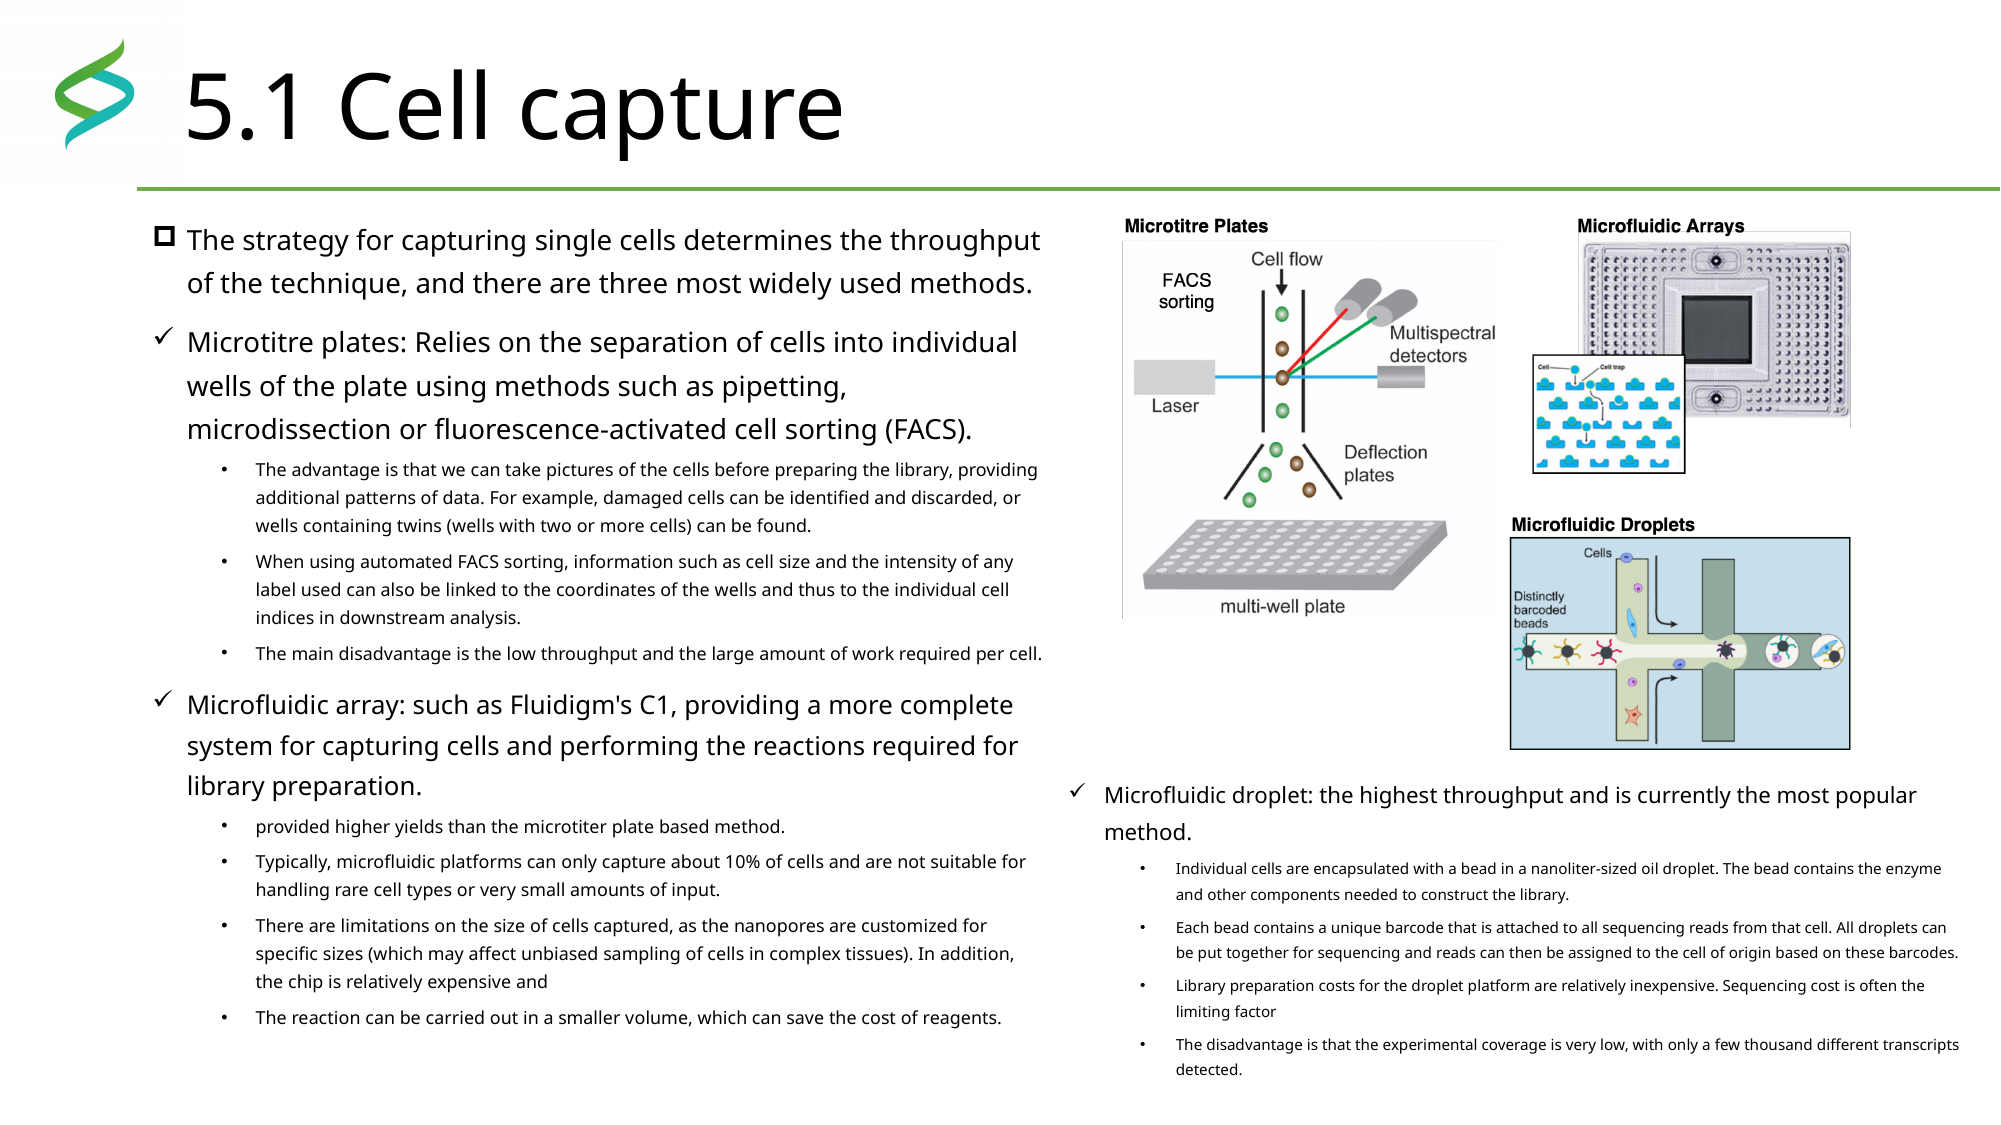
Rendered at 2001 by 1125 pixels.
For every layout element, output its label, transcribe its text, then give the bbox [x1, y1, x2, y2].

picture [0, 0, 189, 189]
text_box Microfluidic droplet: the highest throughput and is currently the most popular method. Individual cells are encapsulated with a bead in a nanoliter-sized oil droplet. The bead contains the enzyme and other components needed to construct the library. Each bead contains a unique barcode that is attached to all sequencing reads from that cell. All droplets can be put together for sequencing and reads can then be assigned to the cell of origin based on these barcodes. Library preparation costs for the droplet platform are relatively inexpensive. Sequencing cost is often the limiting factor The disadvantage is that the experimental coverage is very low, with only a few thousand different transcripts detected. [1053, 763, 1978, 1089]
title 5.1 Cell capture [168, 45, 1894, 175]
list The strategy for capturing single cells determines the throughput of the technique, and there are three most widely used methods. Microtitre plates: Relies on the separation of cells into individual wells of the plate using methods such as pipetting, microdissection or fluorescence-activated cell sorting (FACS). The advantage is that we can take pictures of the cells before preparing the library, providing additional patterns of data. For example, damaged cells can be identified and discarded, or wells containing twins (wells with two or more cells) can be found. When using automated FACS sorting, information such as cell size and the intensity of any label used can also be linked to the coordinates of the wells and thus to the individual cell indices in downstream analysis. The main disadvantage is the low throughput and the large amount of work required per cell. Microfluidic array: such as Fluidigm's C1, providing a more complete system for capturing cells and performing the reactions required for library preparation. provided higher yields than the microtiter plate based method. Typically, microfluidic platforms can only capture about 10% of cells and are not suitable for handling rare cell types or very small amounts of input. There are limitations on the size of cells captured, as the nanopores are customized for specific sizes (which may affect unbiased sampling of cells in complex tissues). In addition, the chip is relatively expensive and The reaction can be carried out in a smaller volume, which can save the cost of reagents. [137, 205, 1063, 1058]
picture [1122, 218, 1851, 750]
